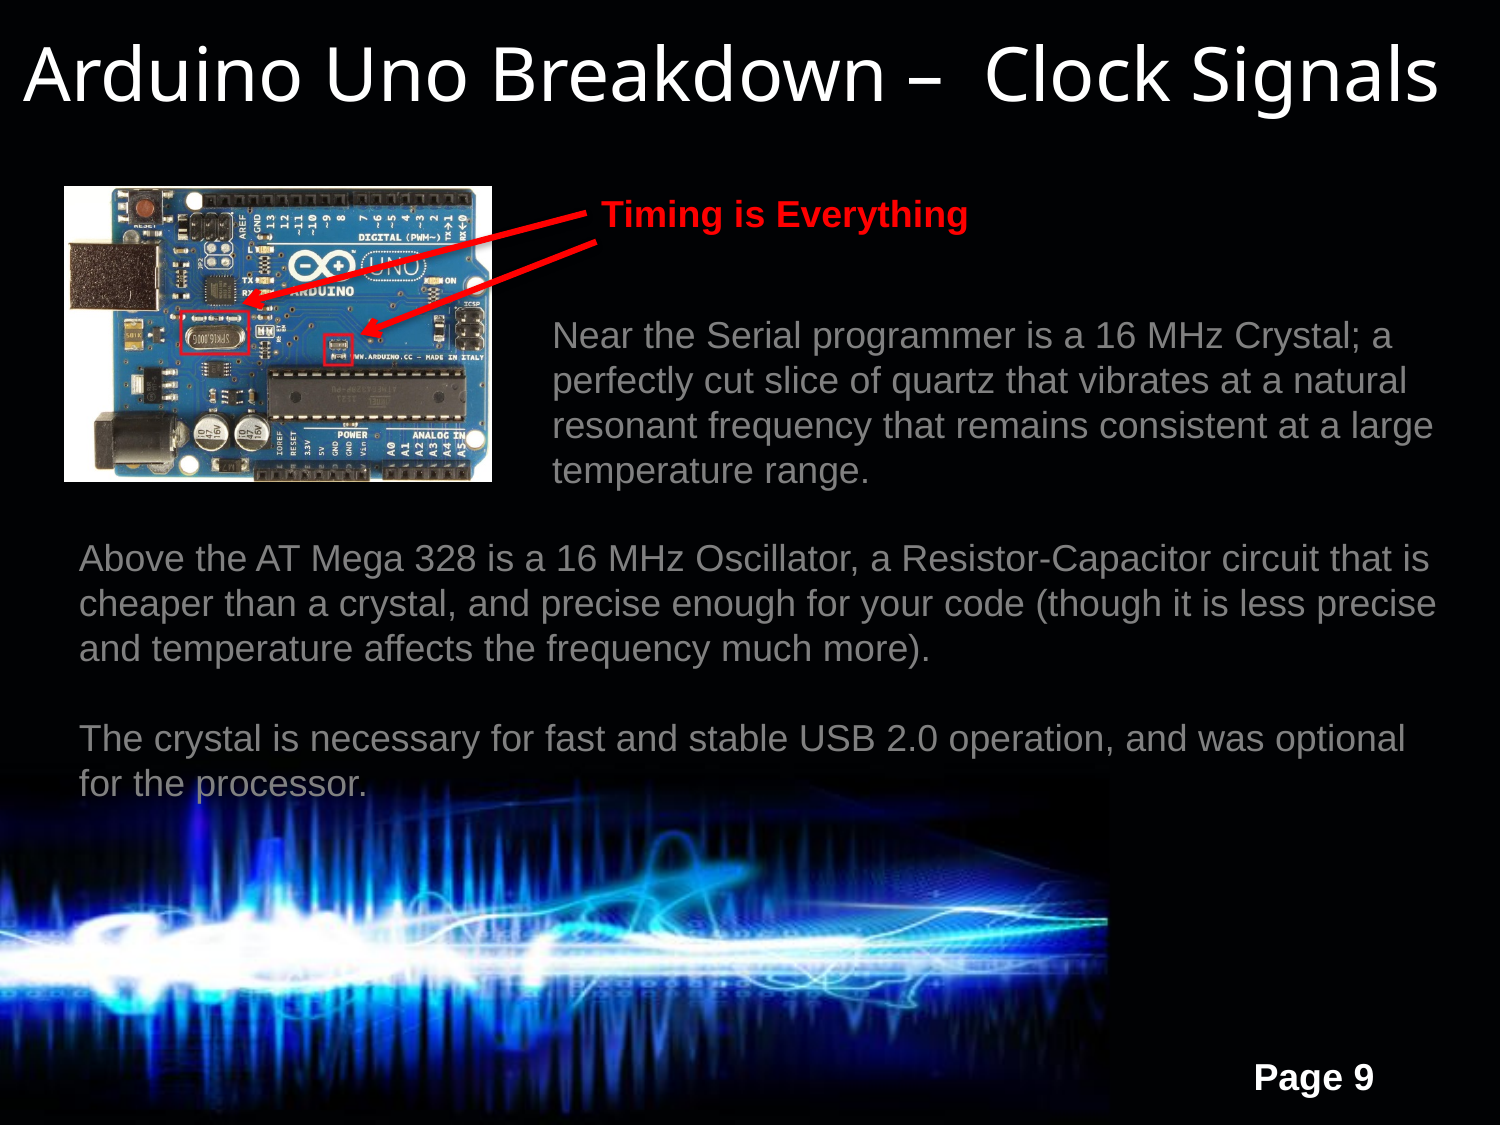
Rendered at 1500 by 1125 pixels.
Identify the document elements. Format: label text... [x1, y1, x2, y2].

text_box Near the Serial programmer is a 16 MHz Crystal; a perfectly cut slice of quartz that vibrates at a natural resonant frequency that remains consistent at a large temperature range. [537, 303, 1471, 499]
text_box Arduino Uno Breakdown – Clock Signals [8, 18, 1457, 124]
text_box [241, 212, 585, 304]
text_box Timing is Everything [586, 182, 985, 243]
text_box Above the AT Mega 328 is a 16 MHz Oscillator, a Resistor-Capacitor circuit that is cheaper than a crystal, and precise enough for your code (though it is less precise and temperature affects the frequency much more). The crystal is necessary for fast and stable USB 2.0 operation, and was optional for the processor. [64, 527, 1470, 812]
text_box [359, 241, 597, 335]
picture [0, 0, 1500, 1125]
